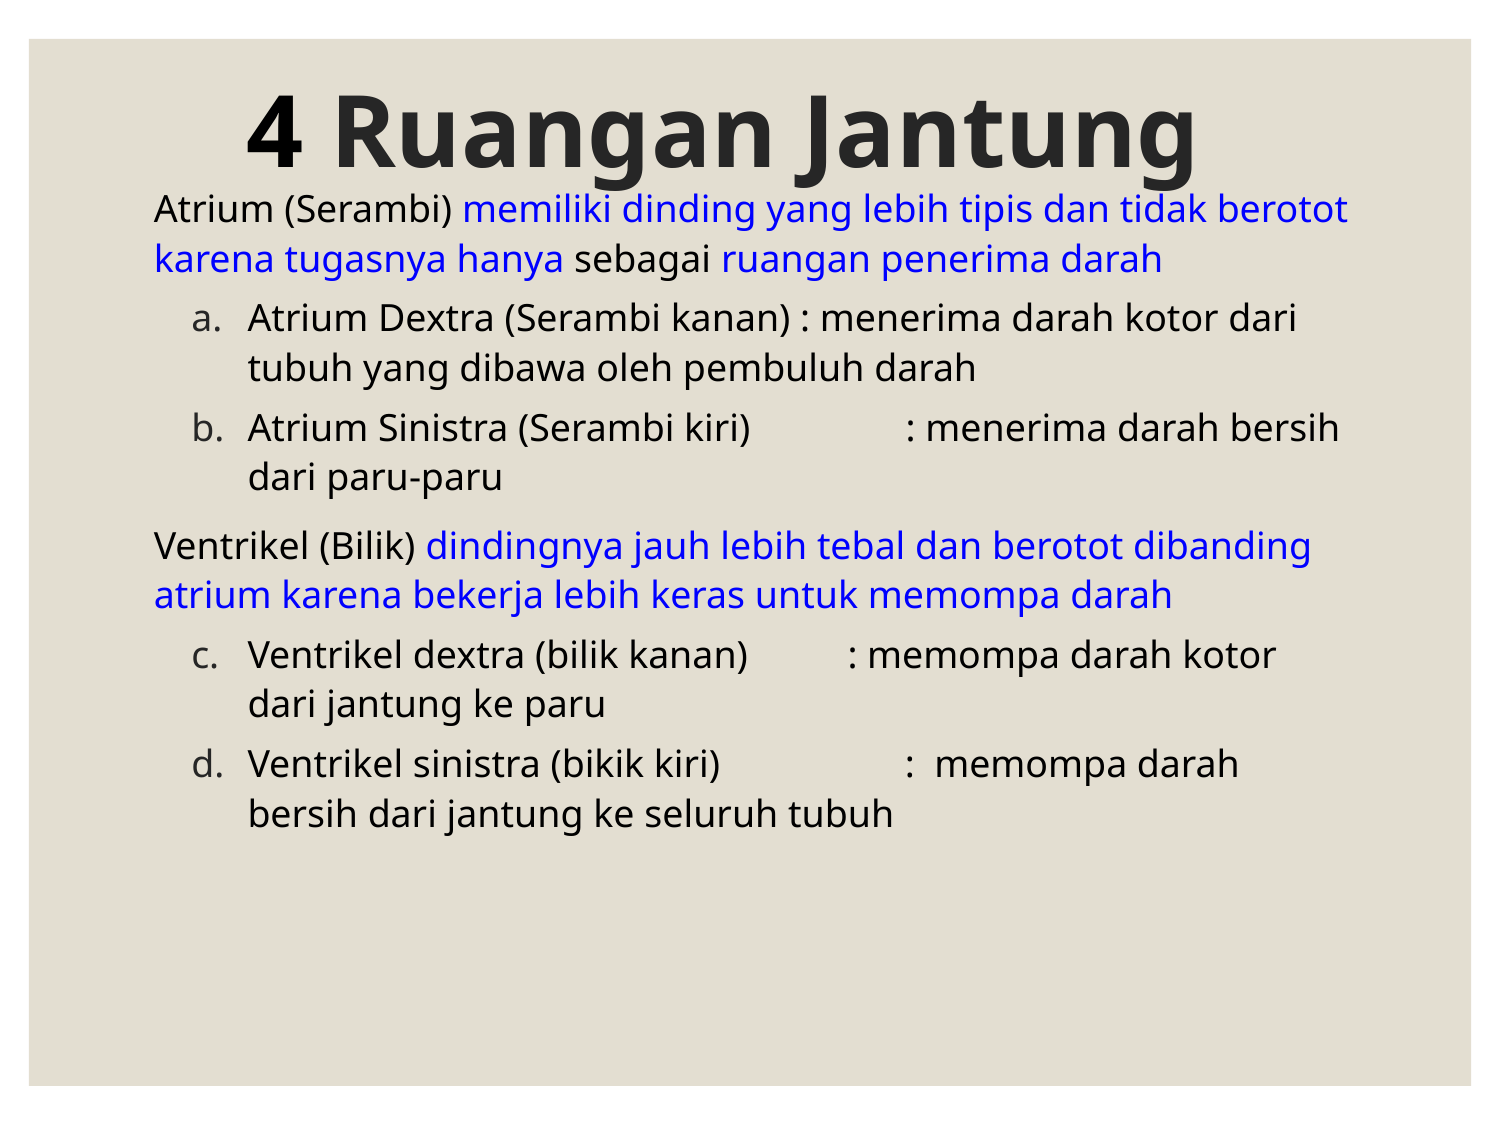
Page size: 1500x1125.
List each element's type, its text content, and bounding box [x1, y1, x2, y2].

title 4 Ruangan Jantung [164, 55, 1310, 173]
list Atrium (Serambi) memiliki dinding yang lebih tipis dan tidak berotot karena tugasnya hanya sebagai ruangan penerima darah Atrium Dextra (Serambi kanan) : menerima darah kotor dari tubuh yang dibawa oleh pembuluh darah Atrium Sinistra (Serambi kiri) : menerima darah bersih dari paru-paru Ventrikel (Bilik) dindingnya jauh lebih tebal dan berotot dibanding atrium karena bekerja lebih keras untuk memompa darah Ventrikel dextra (bilik kanan) : memompa darah kotor dari jantung ke paru Ventrikel sinistra (bikik kiri) : memompa darah bersih dari jantung ke seluruh tubuh [131, 173, 1369, 819]
